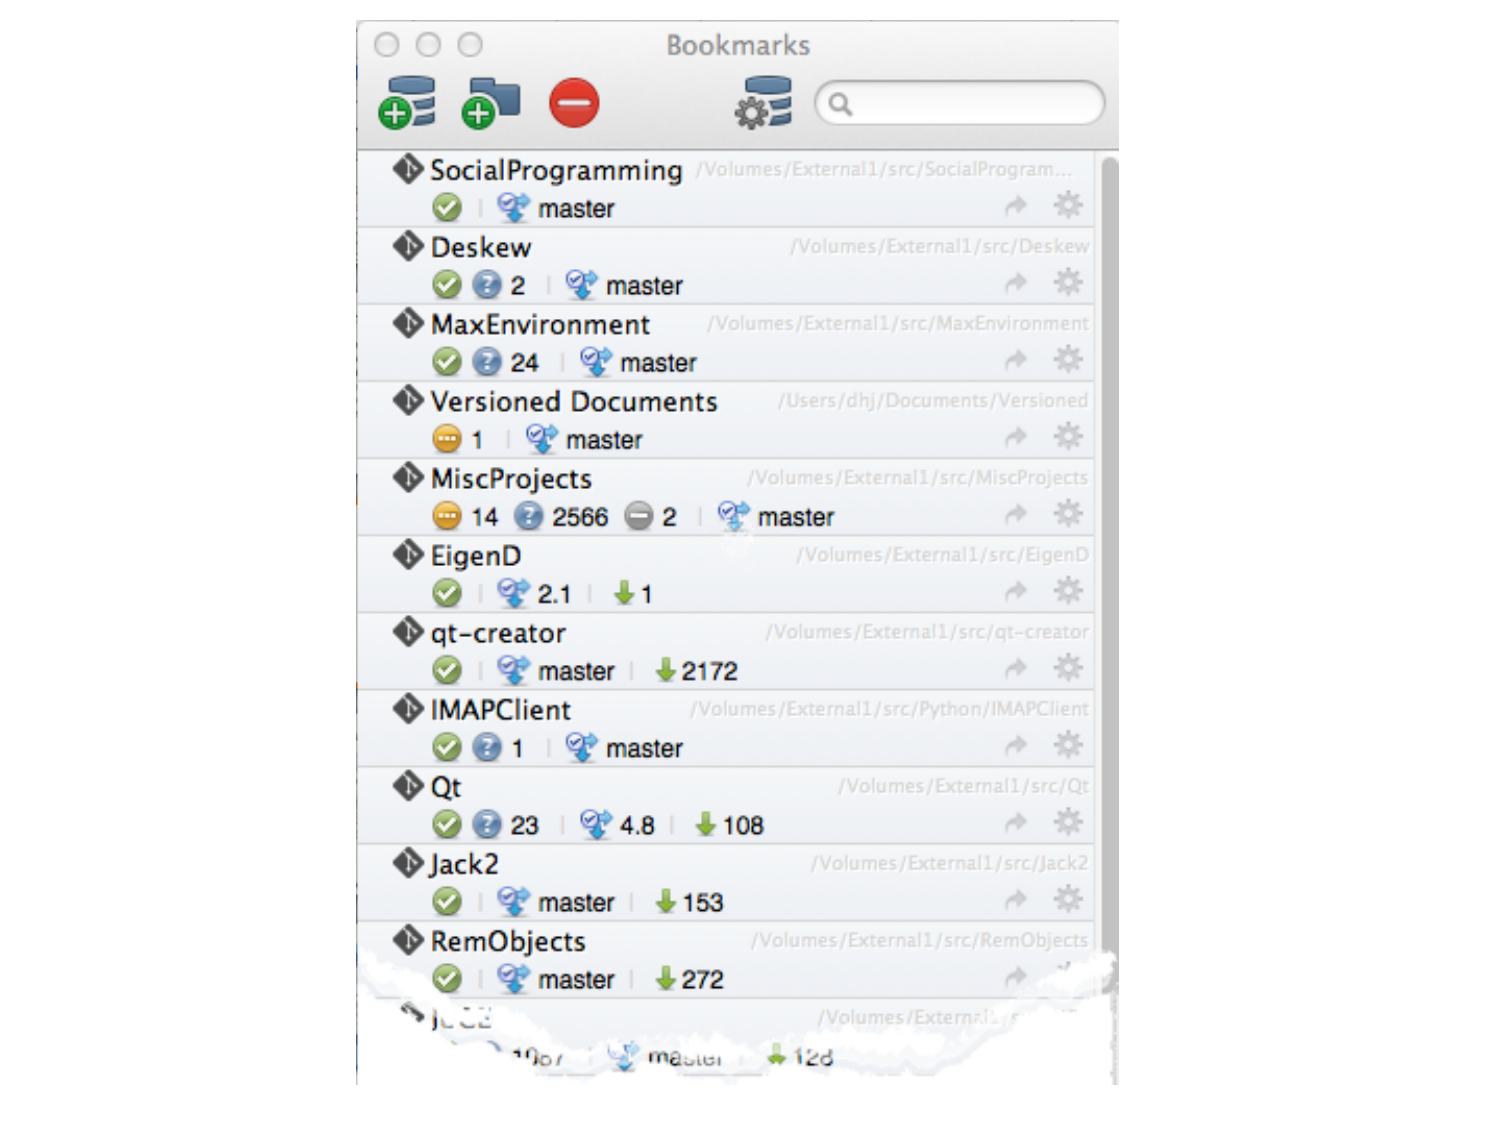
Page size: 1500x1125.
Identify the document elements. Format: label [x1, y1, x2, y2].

picture [355, 19, 1119, 1085]
